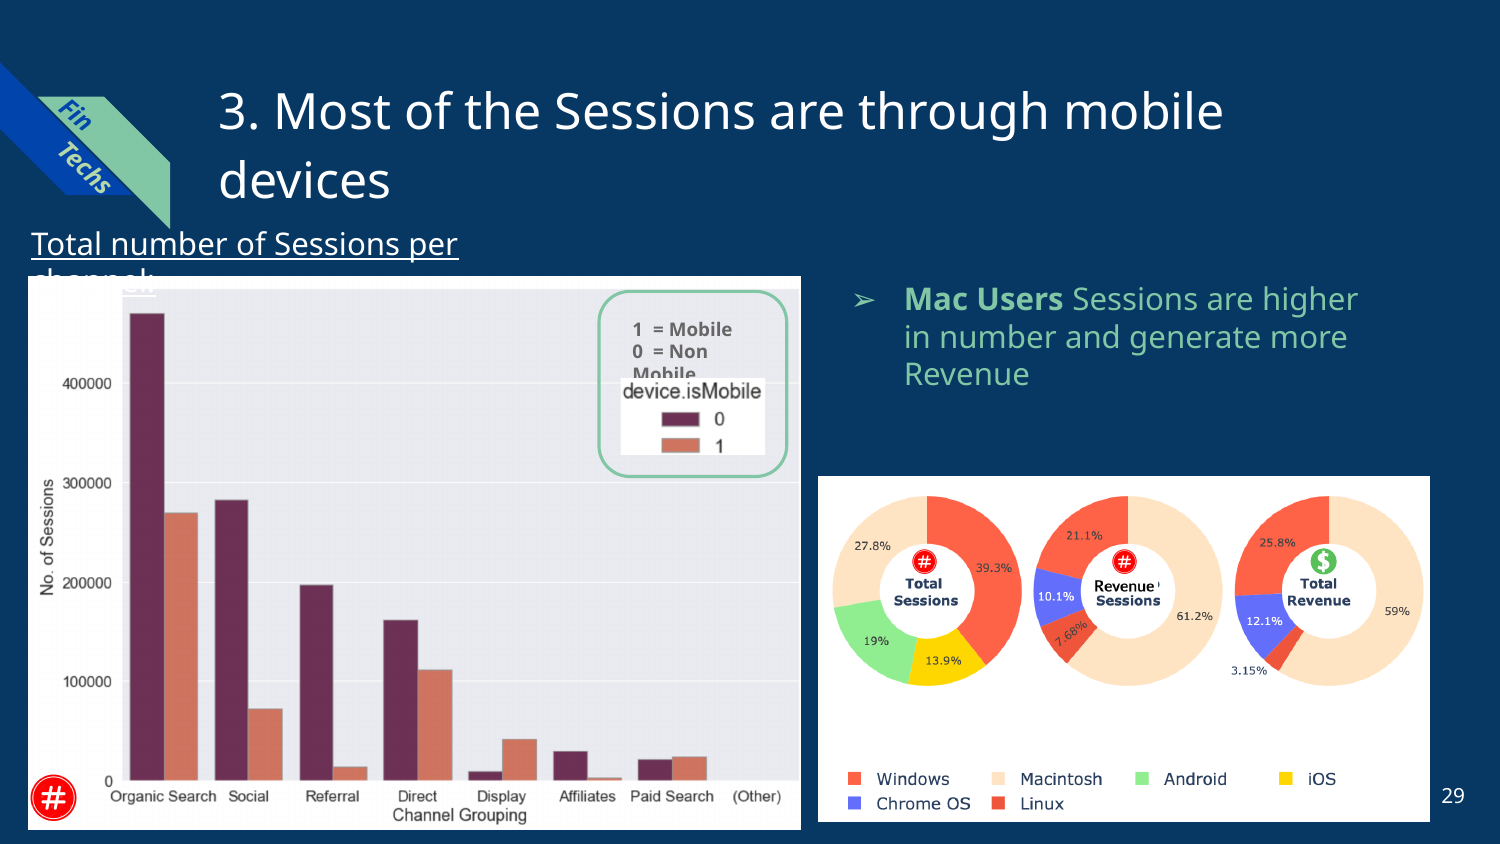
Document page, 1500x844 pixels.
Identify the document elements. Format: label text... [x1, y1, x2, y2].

text_box Mac Users Sessions are higher in number and generate more Revenue [813, 264, 1407, 407]
text_box Total number of Sessions per channel: [16, 208, 564, 314]
title 3. Most of the Sessions are through mobile devices [203, 55, 1380, 163]
slide_number ‹#› [1429, 764, 1480, 830]
picture [27, 276, 802, 830]
picture [818, 476, 1431, 822]
text_box Techs [31, 113, 149, 229]
text_box Fin [32, 70, 148, 162]
